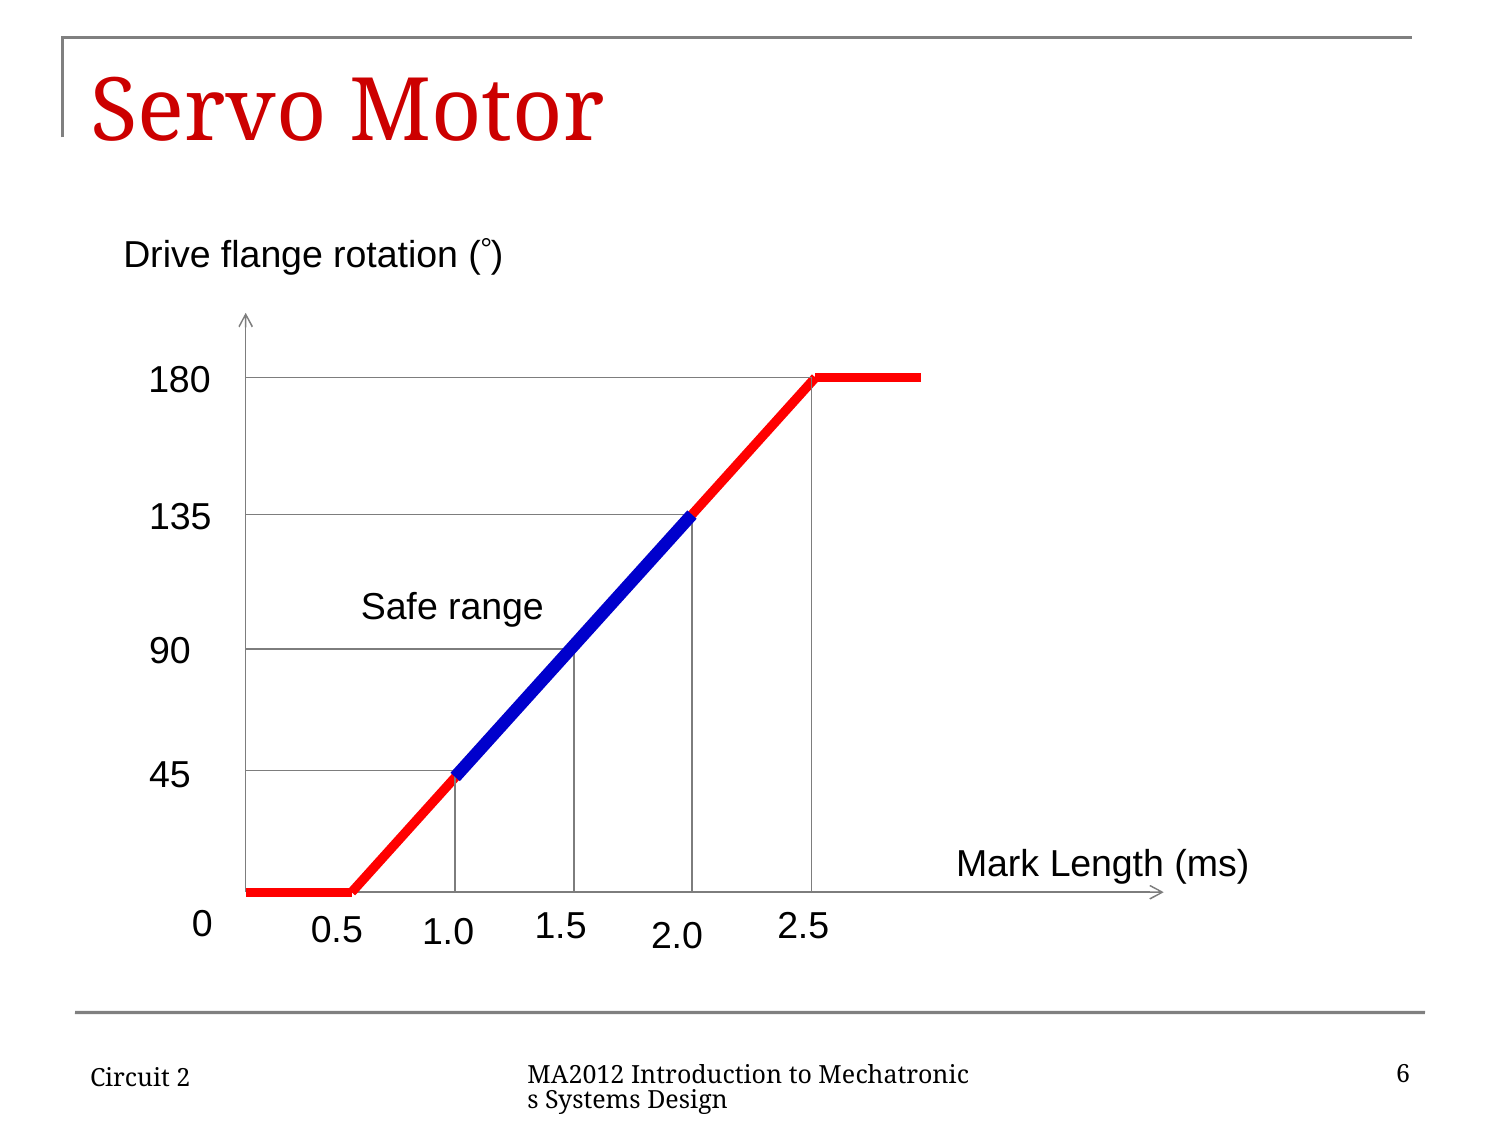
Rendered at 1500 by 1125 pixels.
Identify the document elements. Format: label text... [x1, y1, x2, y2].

text_box 1.5 [519, 902, 631, 954]
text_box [454, 514, 693, 778]
text_box 90 [134, 618, 241, 679]
text_box Drive flange rotation () [108, 222, 584, 283]
footer MA2012 Introduction to Mechatronics Systems Design [512, 1024, 988, 1101]
slide_number Circuit 2 [74, 1023, 426, 1100]
text_box 135 [134, 484, 241, 544]
text_box 2.5 [762, 901, 874, 954]
text_box 180 [133, 347, 241, 407]
text_box 0 [177, 891, 246, 952]
text_box 45 [134, 742, 241, 803]
text_box 1.0 [407, 902, 519, 960]
text_box 2.0 [636, 903, 748, 964]
text_box Mark Length (ms) [941, 831, 1312, 892]
text_box 0.5 [296, 902, 407, 958]
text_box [351, 385, 807, 893]
title Servo Motor [75, 45, 1425, 233]
slide_number 6 [1074, 1023, 1426, 1100]
